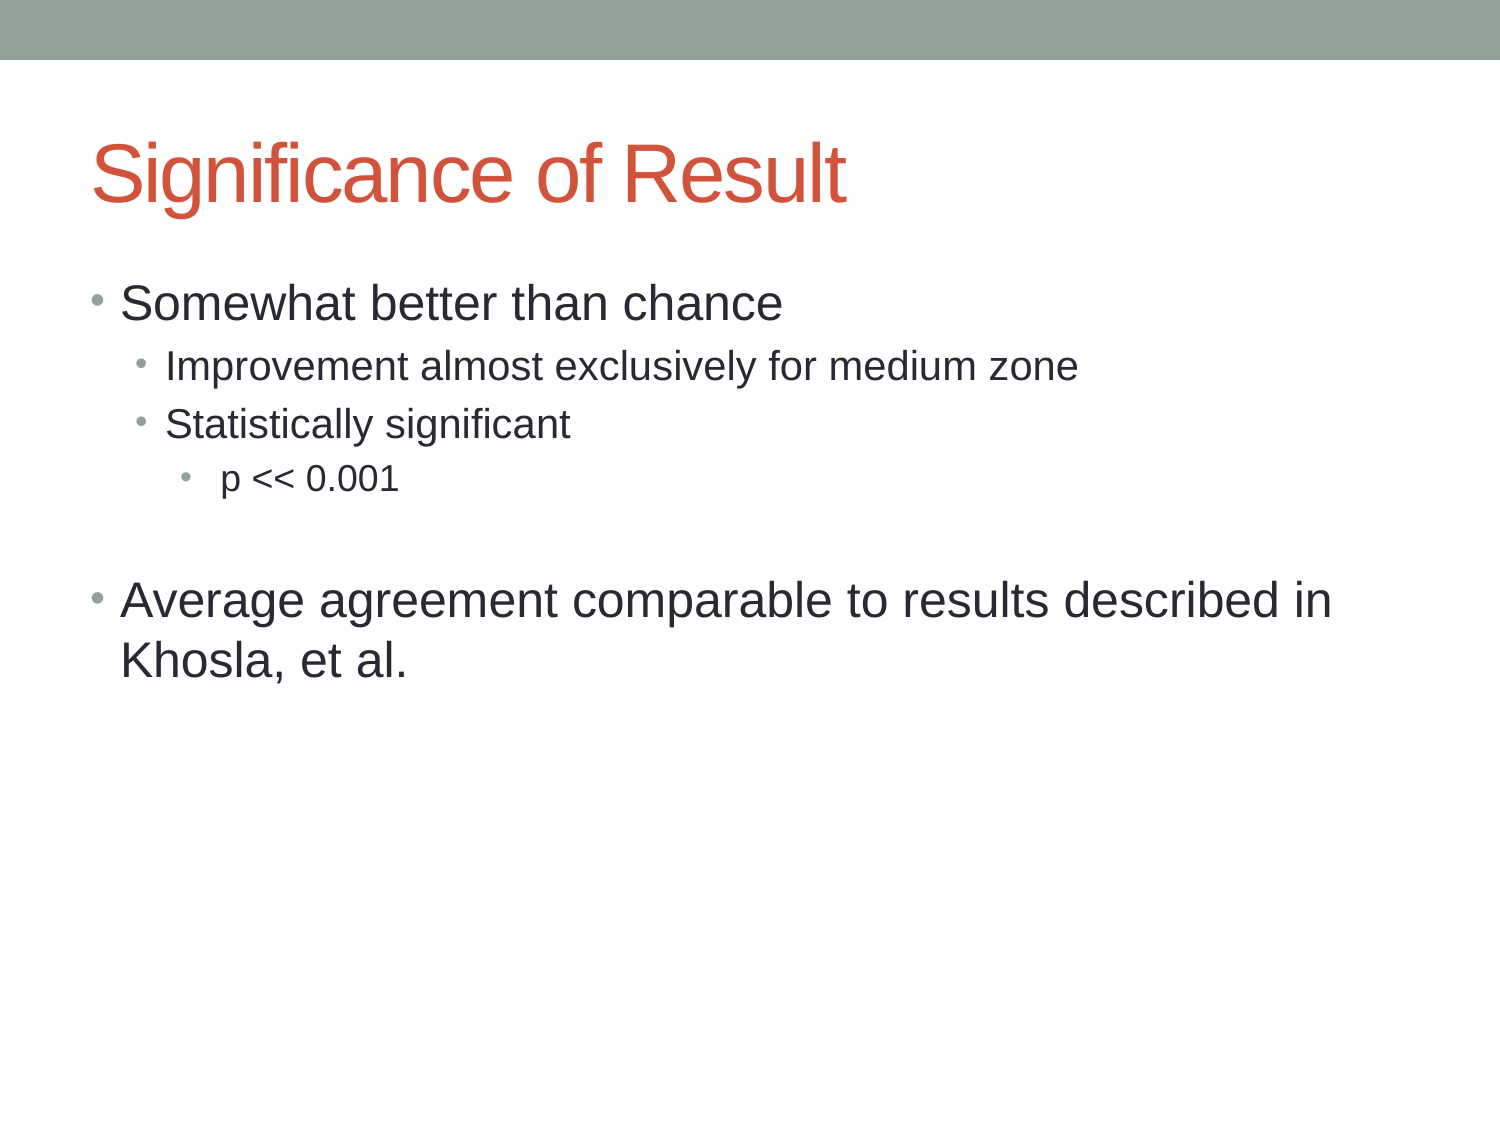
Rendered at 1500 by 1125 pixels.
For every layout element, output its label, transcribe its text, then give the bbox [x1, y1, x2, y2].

list Somewhat better than chance Improvement almost exclusively for medium zone Statistically significant p << 0.001 Average agreement comparable to results described in Khosla, et al. [75, 262, 1425, 1063]
title Significance of Result [75, 87, 1425, 250]
